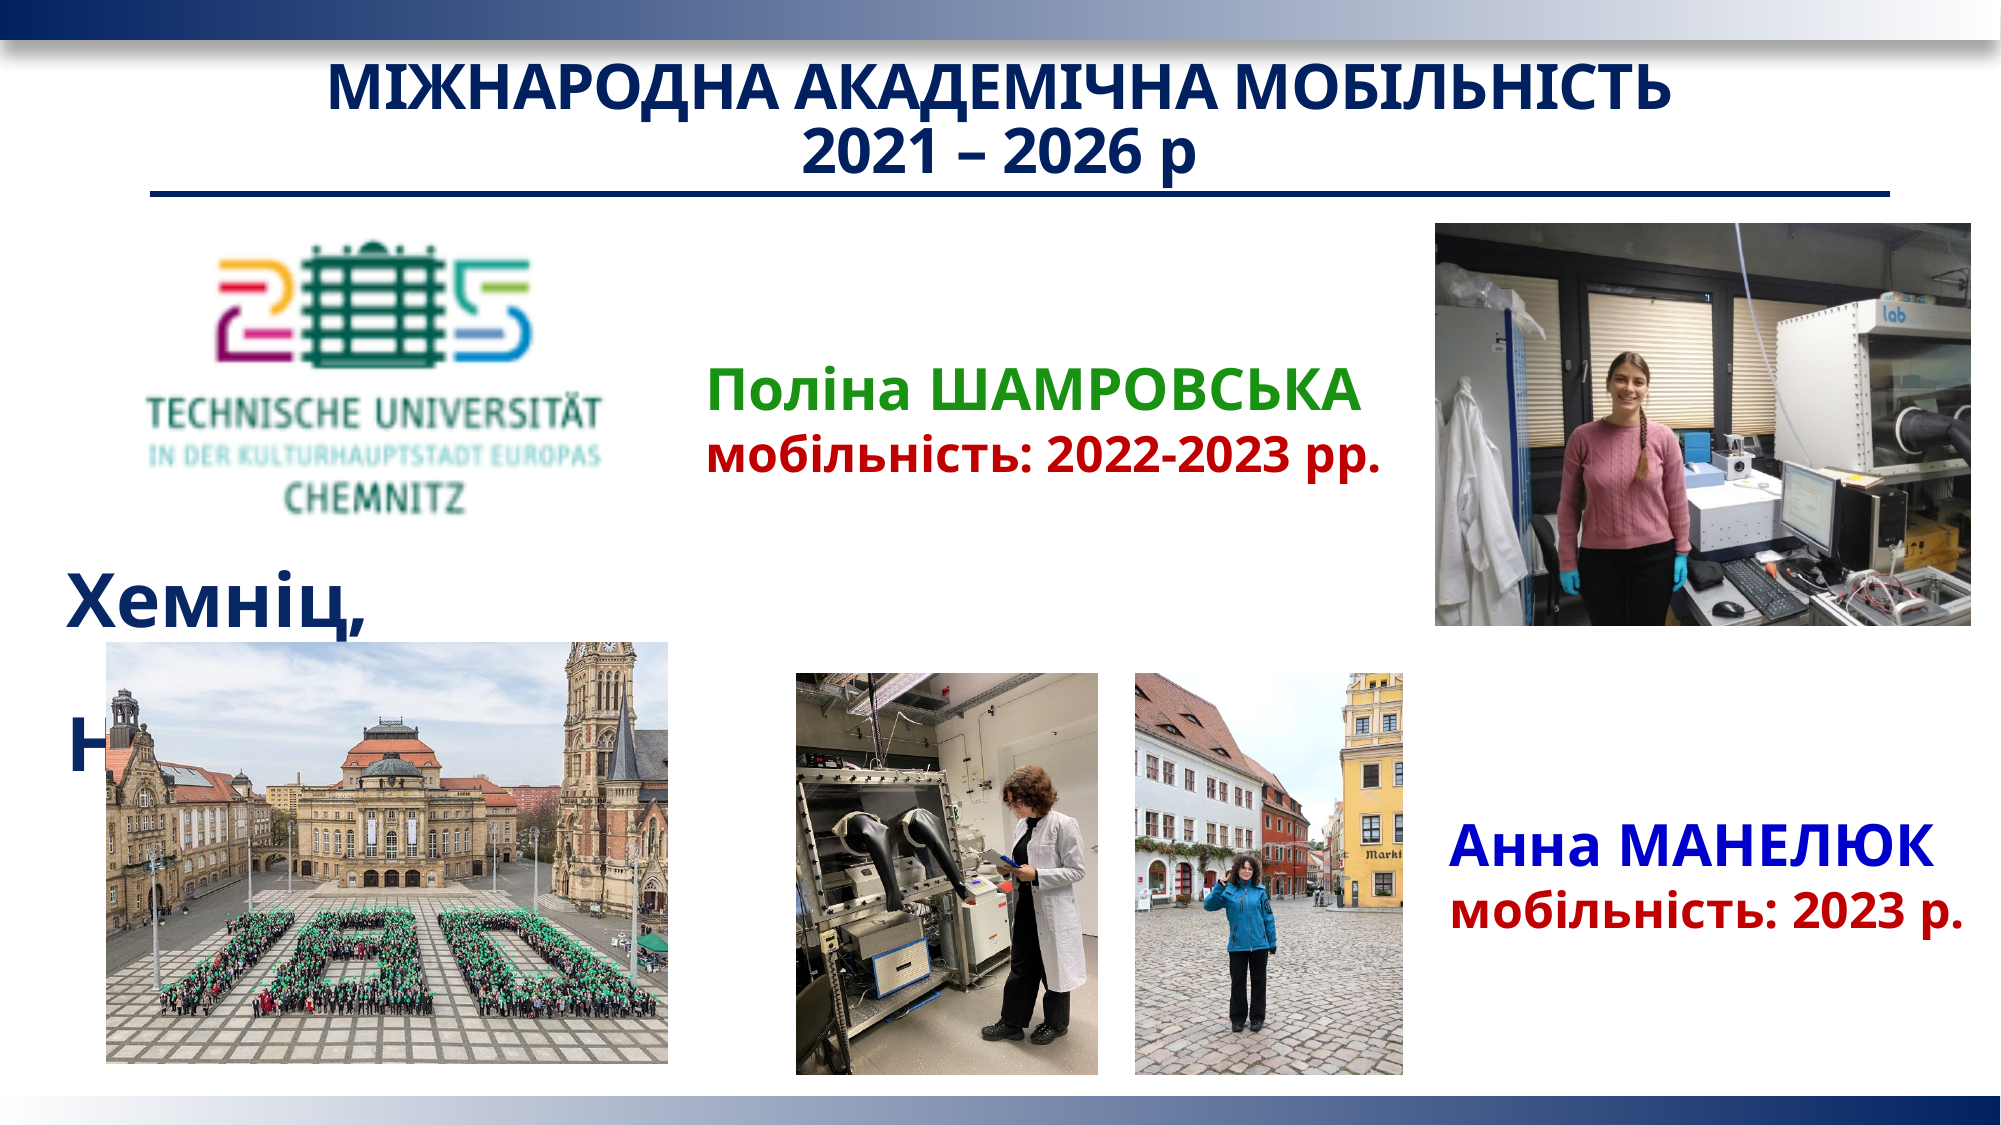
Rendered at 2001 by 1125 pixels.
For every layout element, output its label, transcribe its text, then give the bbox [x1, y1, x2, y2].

picture [123, 214, 636, 546]
picture [1434, 222, 1972, 626]
picture [1134, 672, 1404, 1076]
text_box Анна МАНЕЛЮК мобільність: 2023 р. [1435, 800, 2000, 946]
text_box Хемніц, Німеччина [51, 491, 750, 795]
text_box Поліна ШАМРОВСЬКА мобільність: 2022-2023 рр. [690, 345, 1431, 490]
title МІЖНАРОДНА АКАДЕМІЧНА МОБІЛЬНІСТЬ 2021 – 2026 р [0, 50, 2000, 194]
picture [105, 641, 669, 1064]
picture [796, 672, 1099, 1076]
